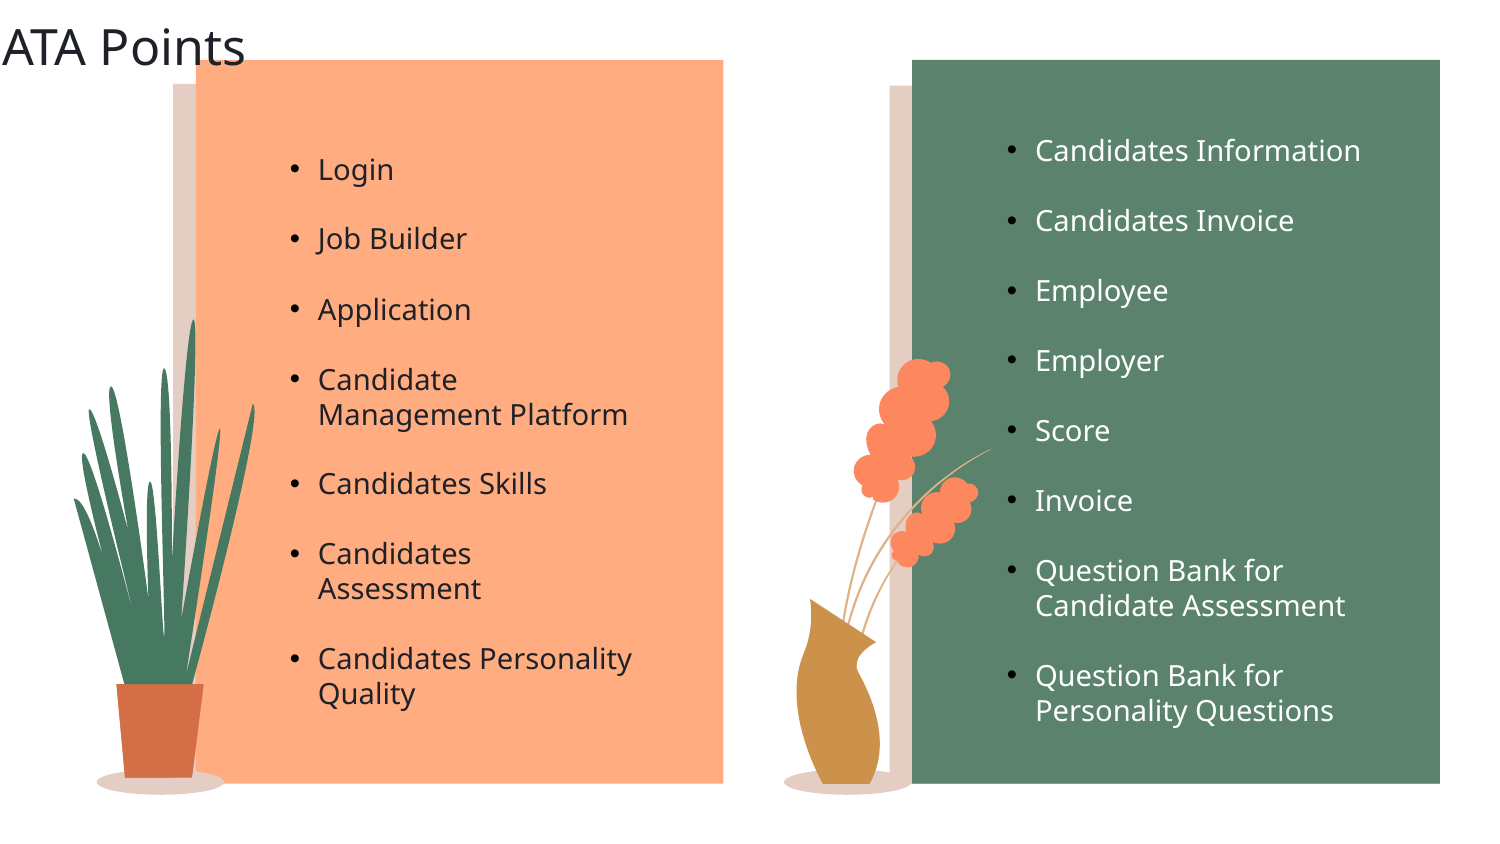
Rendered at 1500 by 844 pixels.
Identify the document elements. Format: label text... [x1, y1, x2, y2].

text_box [779, 358, 993, 795]
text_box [172, 59, 724, 784]
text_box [73, 319, 268, 795]
title DATA Points [0, 0, 323, 104]
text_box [874, 49, 1441, 784]
